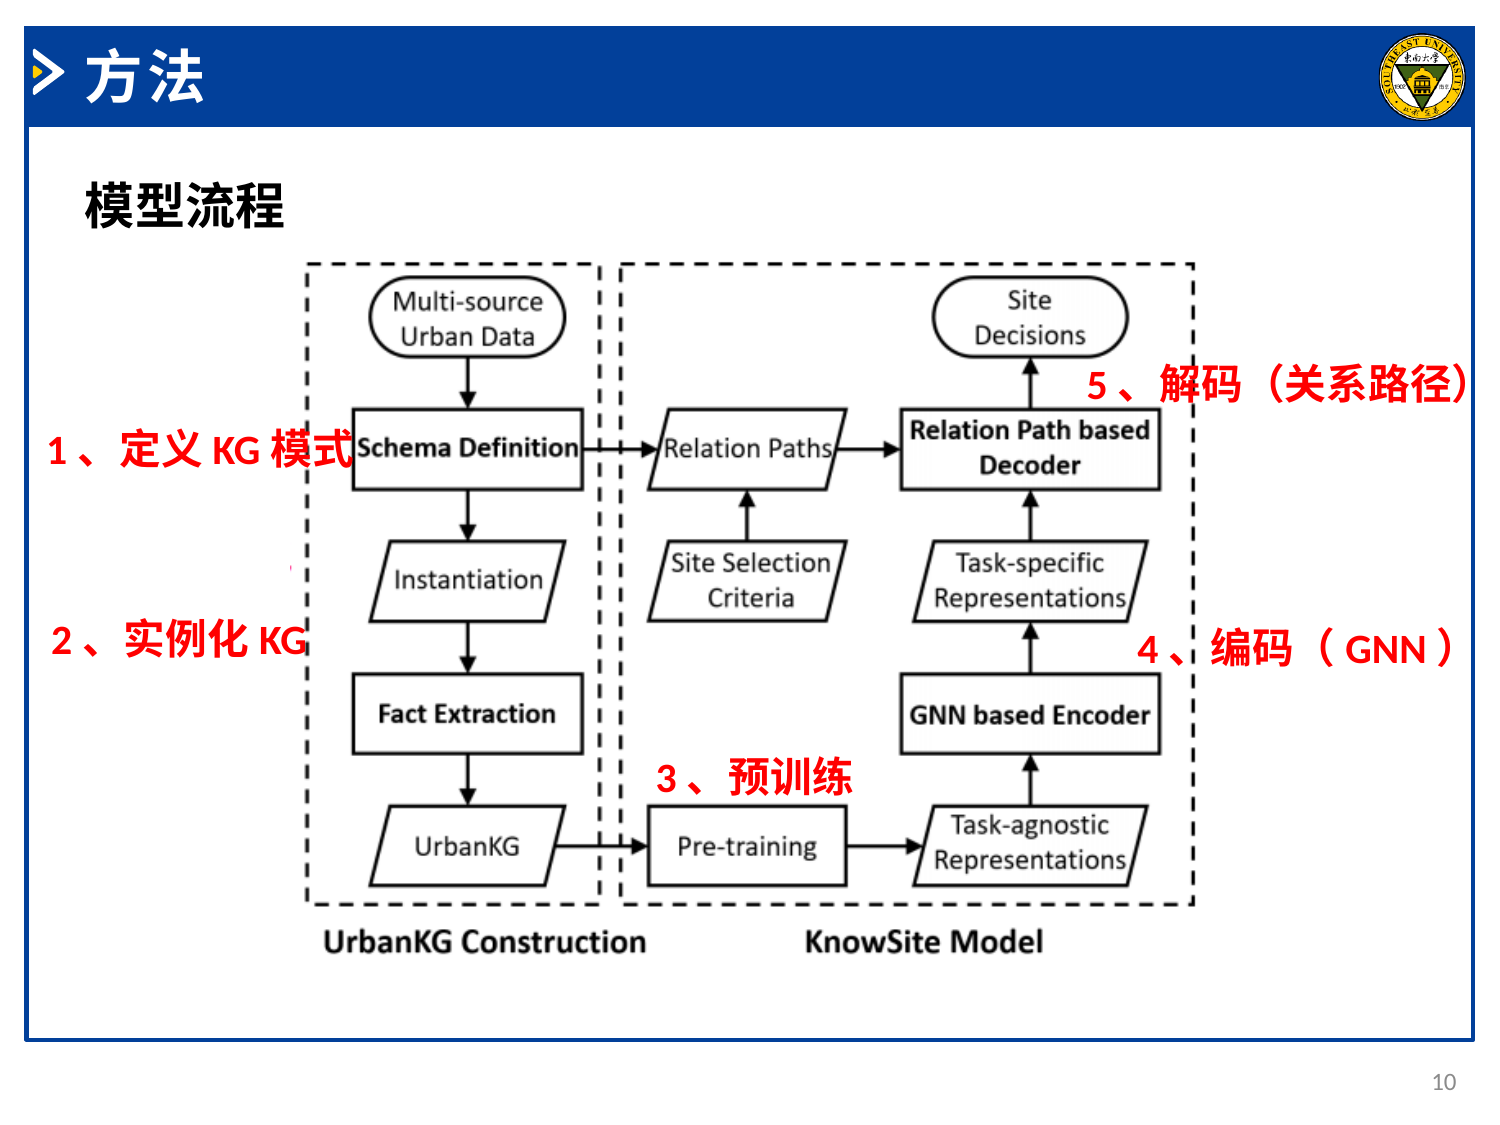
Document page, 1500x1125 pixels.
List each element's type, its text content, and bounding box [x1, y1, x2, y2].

text_box 4、编码（GNN） [1210, 614, 1494, 680]
text_box 5、解码（关系路径） [1210, 350, 1500, 415]
text_box 2、实例化KG [36, 605, 289, 671]
picture [1378, 33, 1467, 121]
text_box 模型流程 [70, 167, 449, 243]
picture [289, 256, 1210, 974]
text_box 1、定义KG模式 [31, 415, 289, 481]
text_box 方法 [70, 32, 605, 118]
slide_number 10 [1382, 1051, 1472, 1111]
